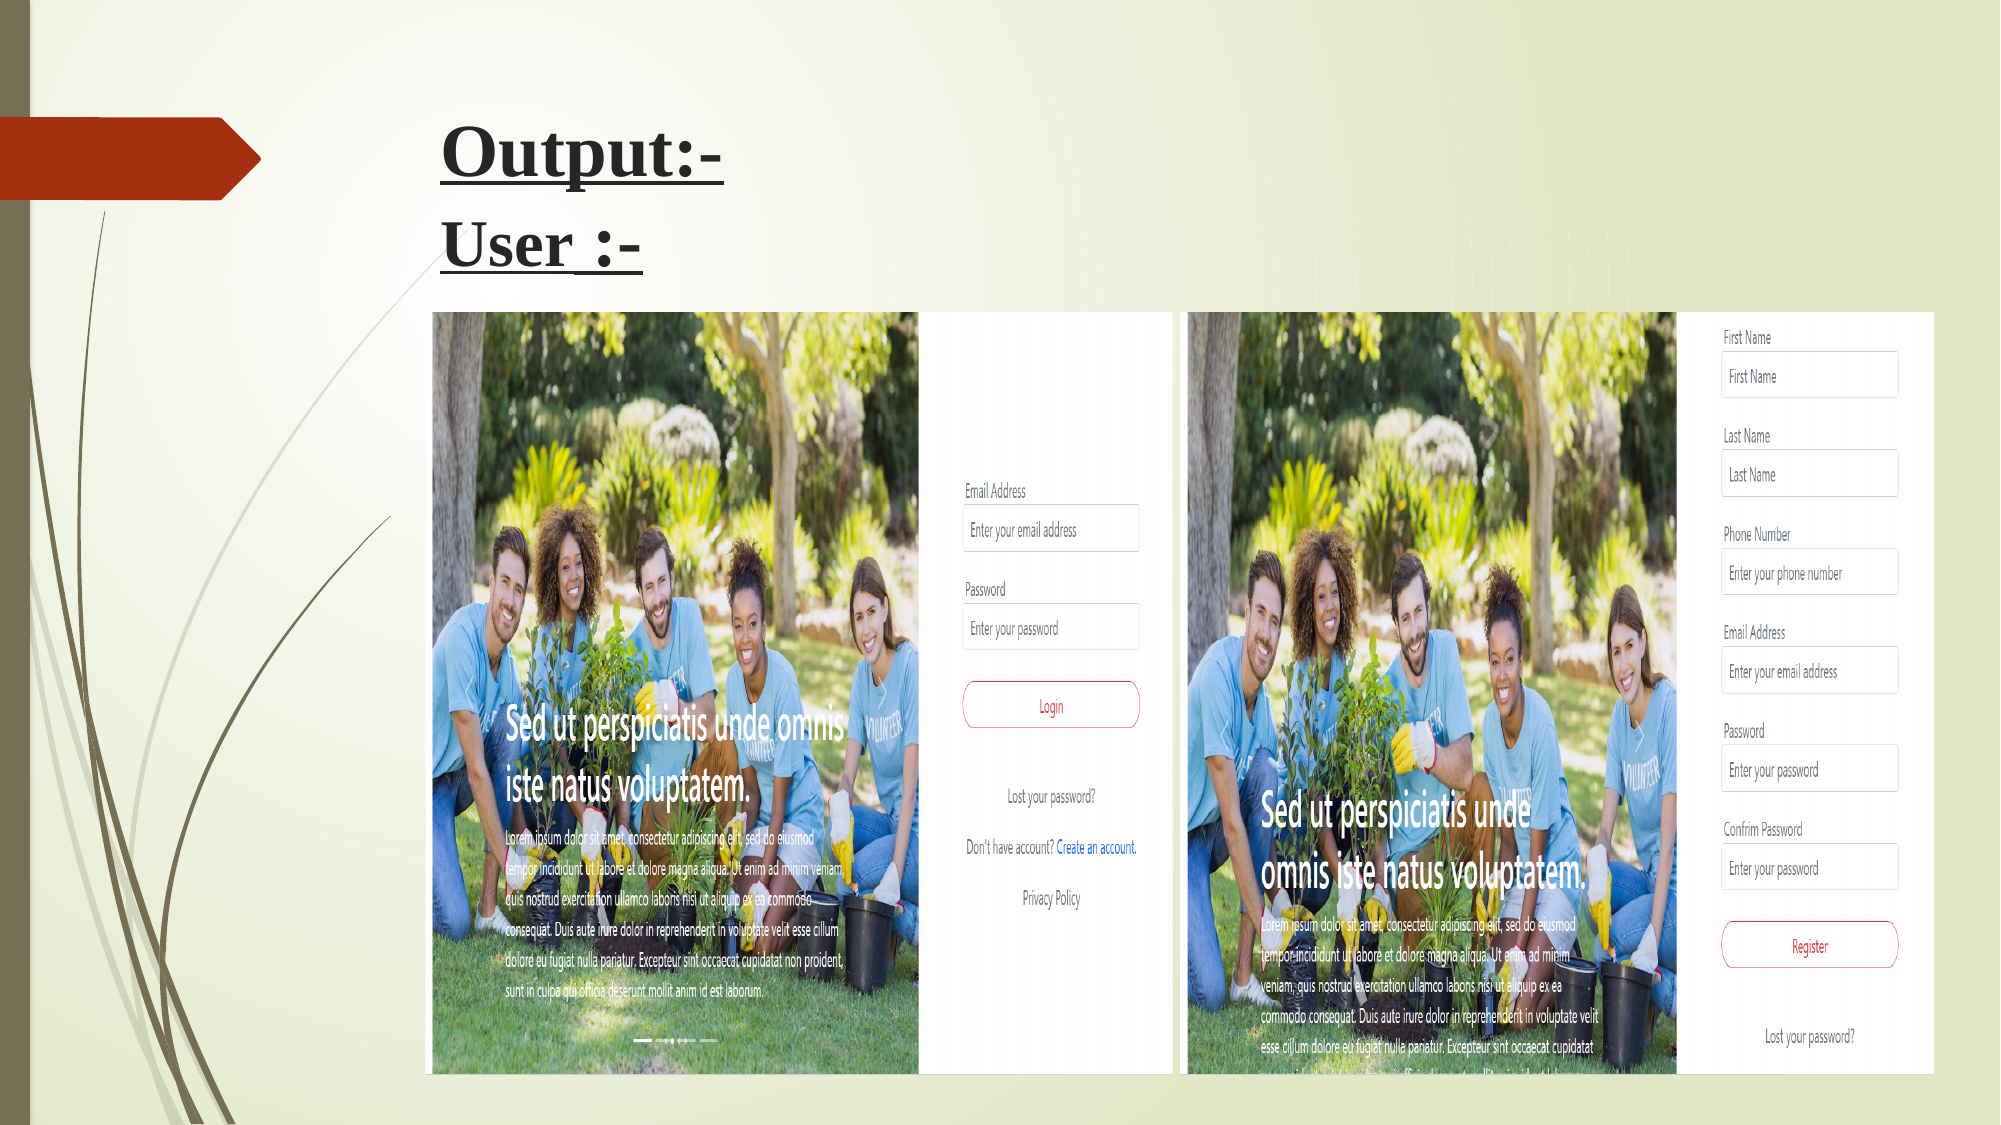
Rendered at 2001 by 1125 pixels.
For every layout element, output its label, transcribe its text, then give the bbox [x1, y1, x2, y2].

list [425, 312, 1172, 1076]
title Output:- User :- [425, 94, 1888, 305]
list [1172, 312, 1935, 1076]
